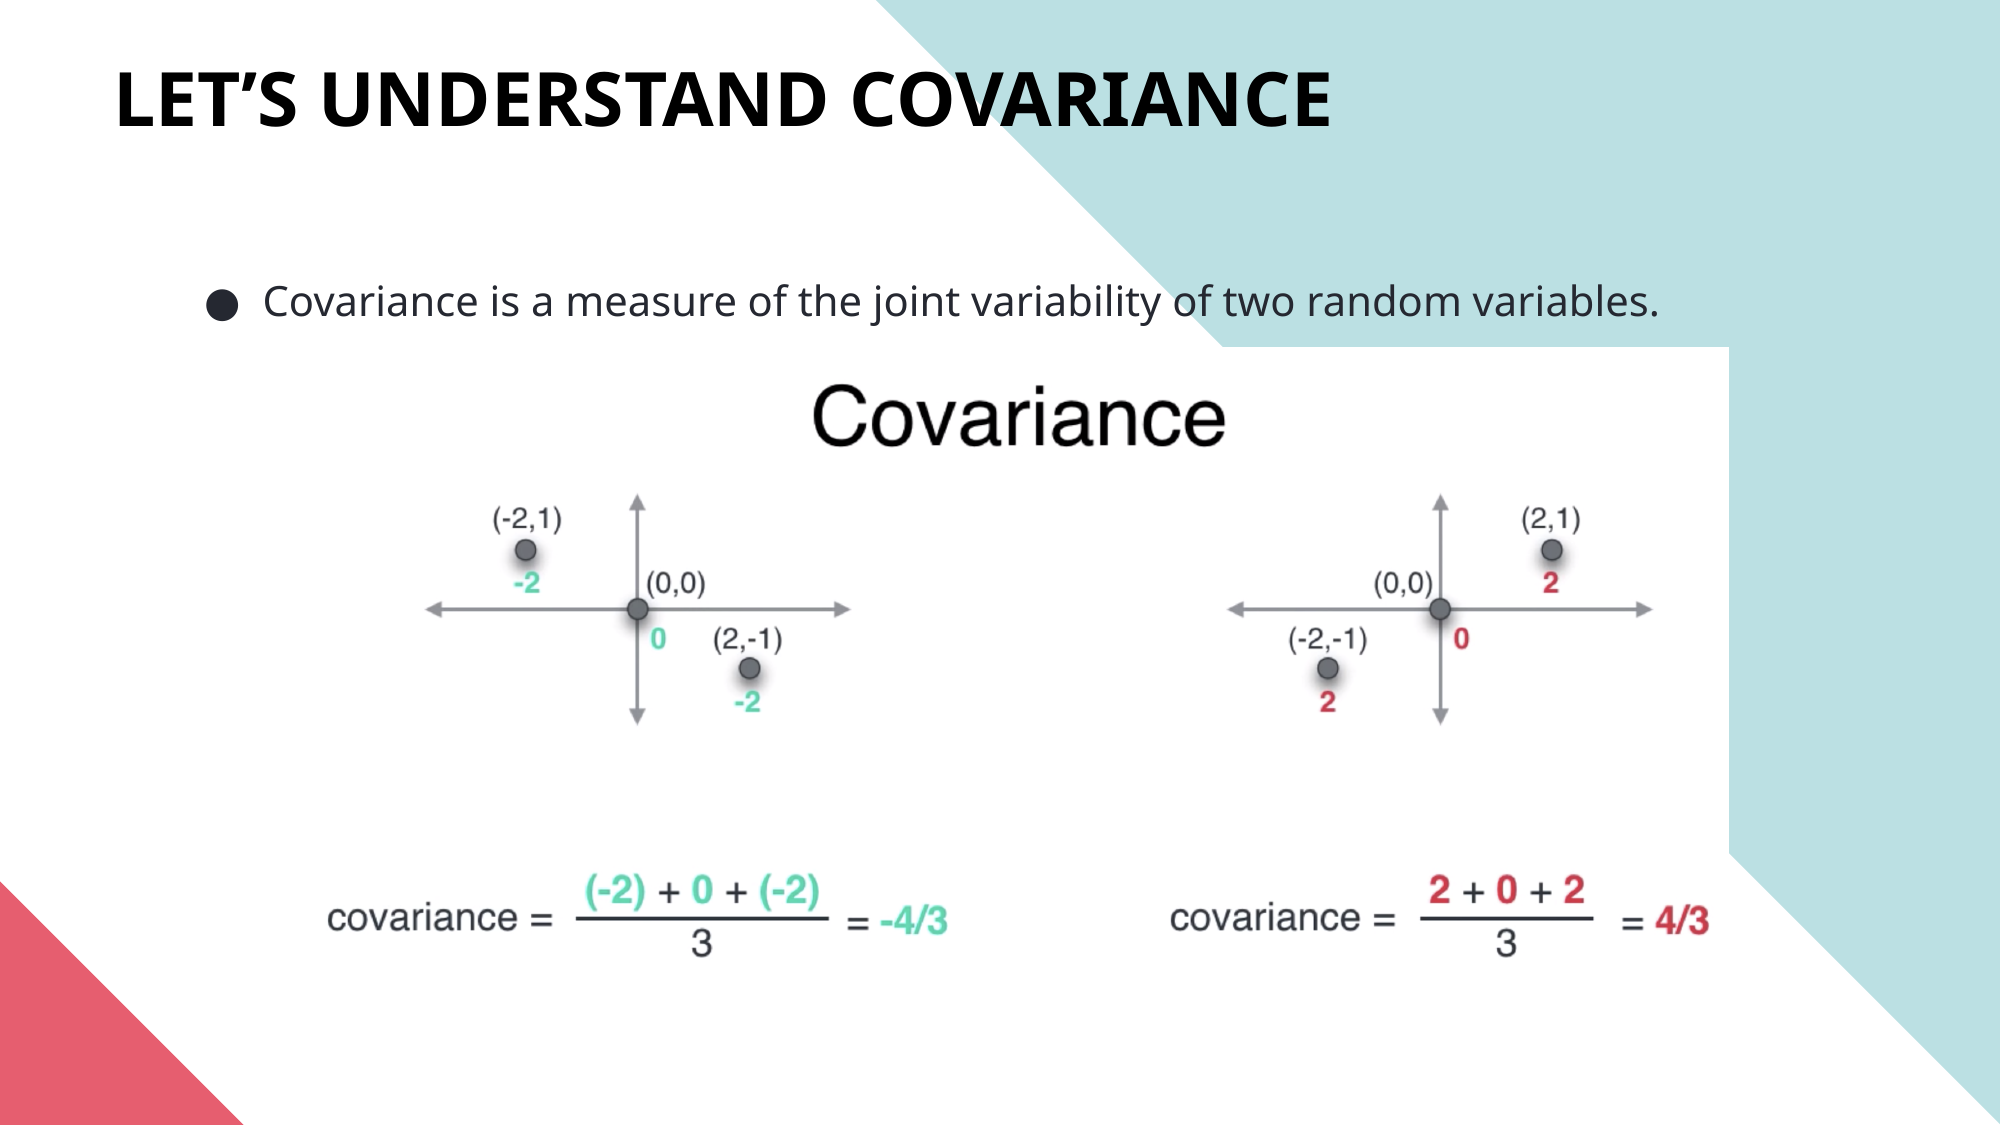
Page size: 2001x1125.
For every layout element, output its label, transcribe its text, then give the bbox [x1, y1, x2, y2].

text_box LET’S UNDERSTAND COVARIANCE [113, 51, 1887, 143]
text_box [0, 881, 244, 1125]
text_box Covariance is a measure of the joint variability of two random variables. [187, 225, 1813, 699]
picture [322, 347, 1729, 1075]
text_box [875, 0, 2000, 1125]
